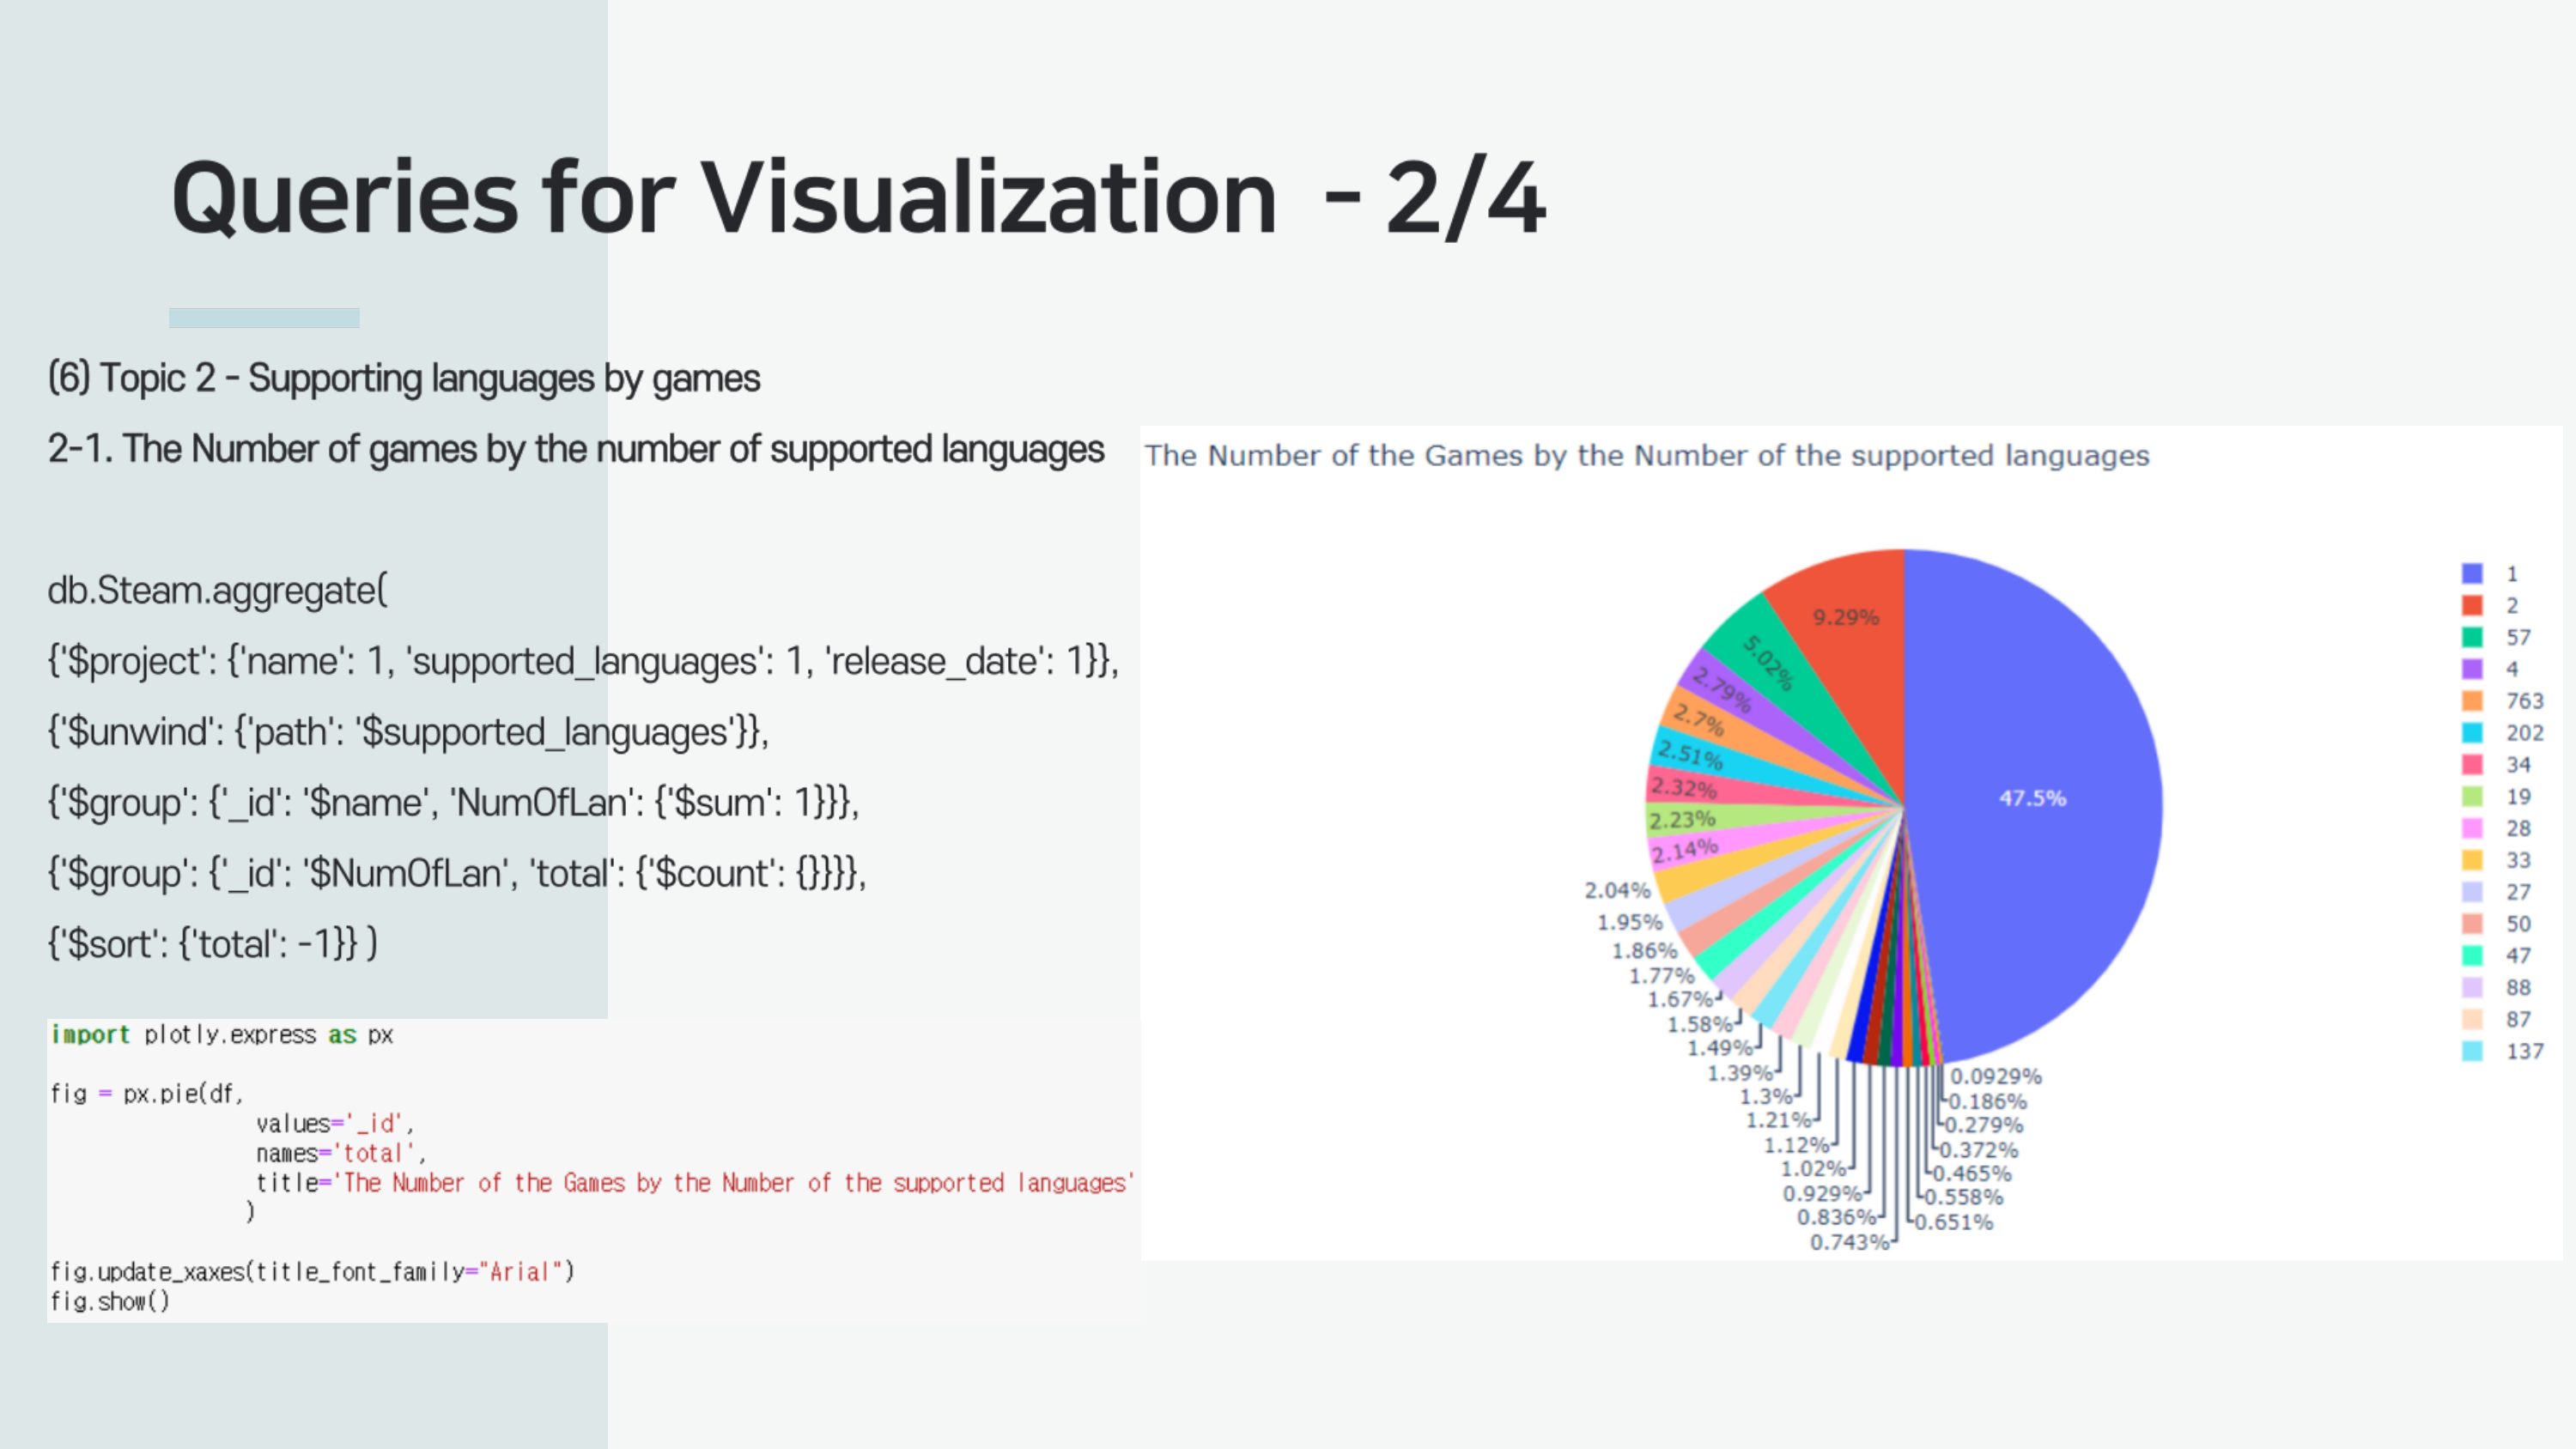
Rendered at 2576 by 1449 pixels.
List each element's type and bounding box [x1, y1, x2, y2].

picture [155, 121, 1593, 288]
picture [42, 348, 1145, 986]
text_box [47, 1019, 1141, 1323]
text_box [169, 283, 360, 347]
text_box [0, 0, 608, 1449]
text_box [1140, 426, 2563, 1261]
